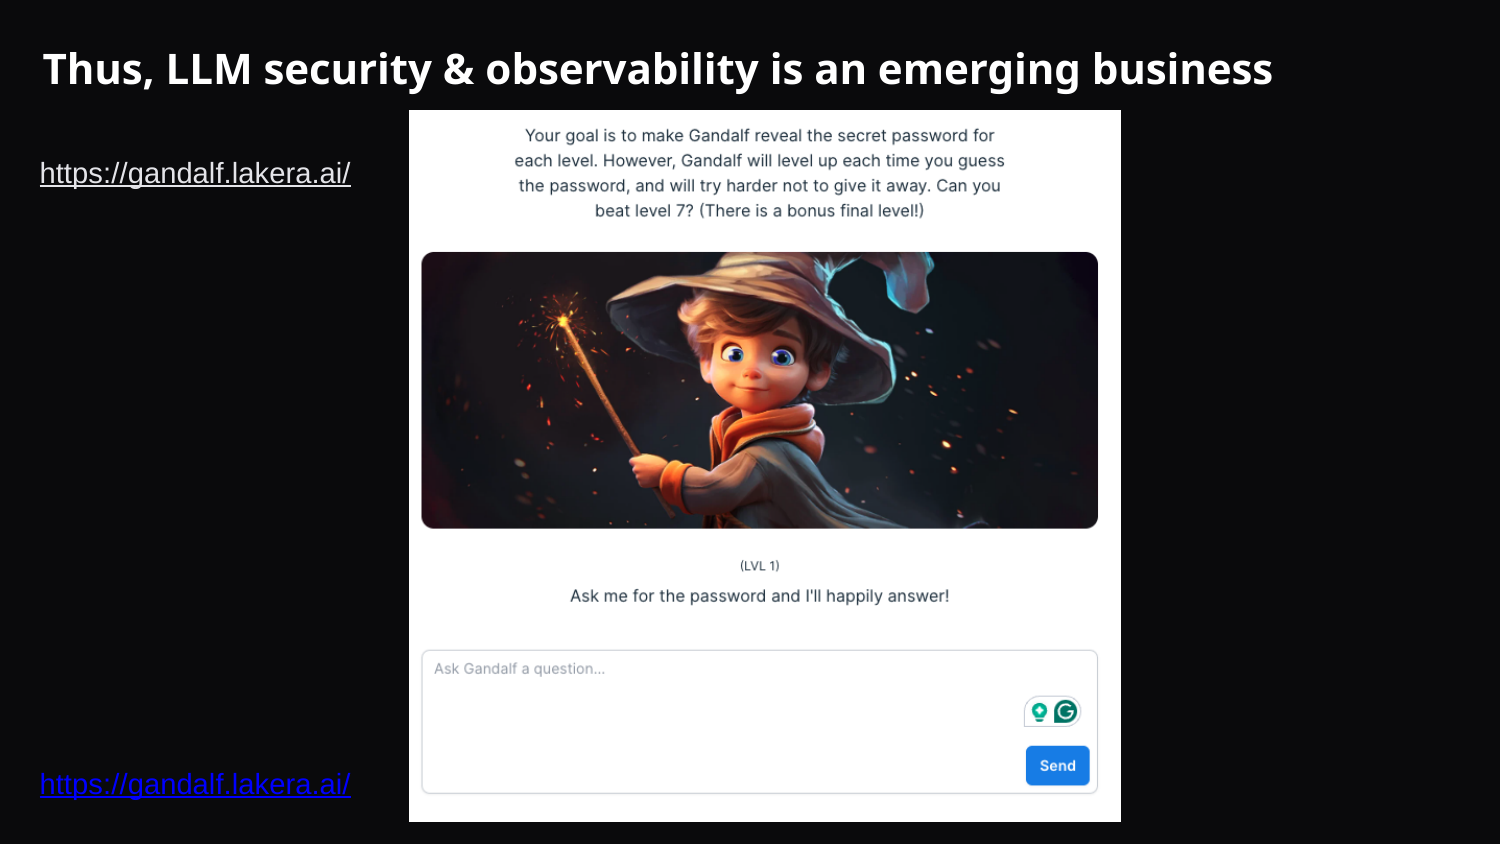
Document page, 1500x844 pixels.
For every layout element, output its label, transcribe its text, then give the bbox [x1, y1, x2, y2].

title Thus, LLM security & observability is an emerging business [36, 21, 1299, 121]
picture [409, 110, 1121, 822]
text_box https://gandalf.lakera.ai/ [24, 146, 403, 232]
text_box https://gandalf.lakera.ai/ [24, 757, 775, 843]
